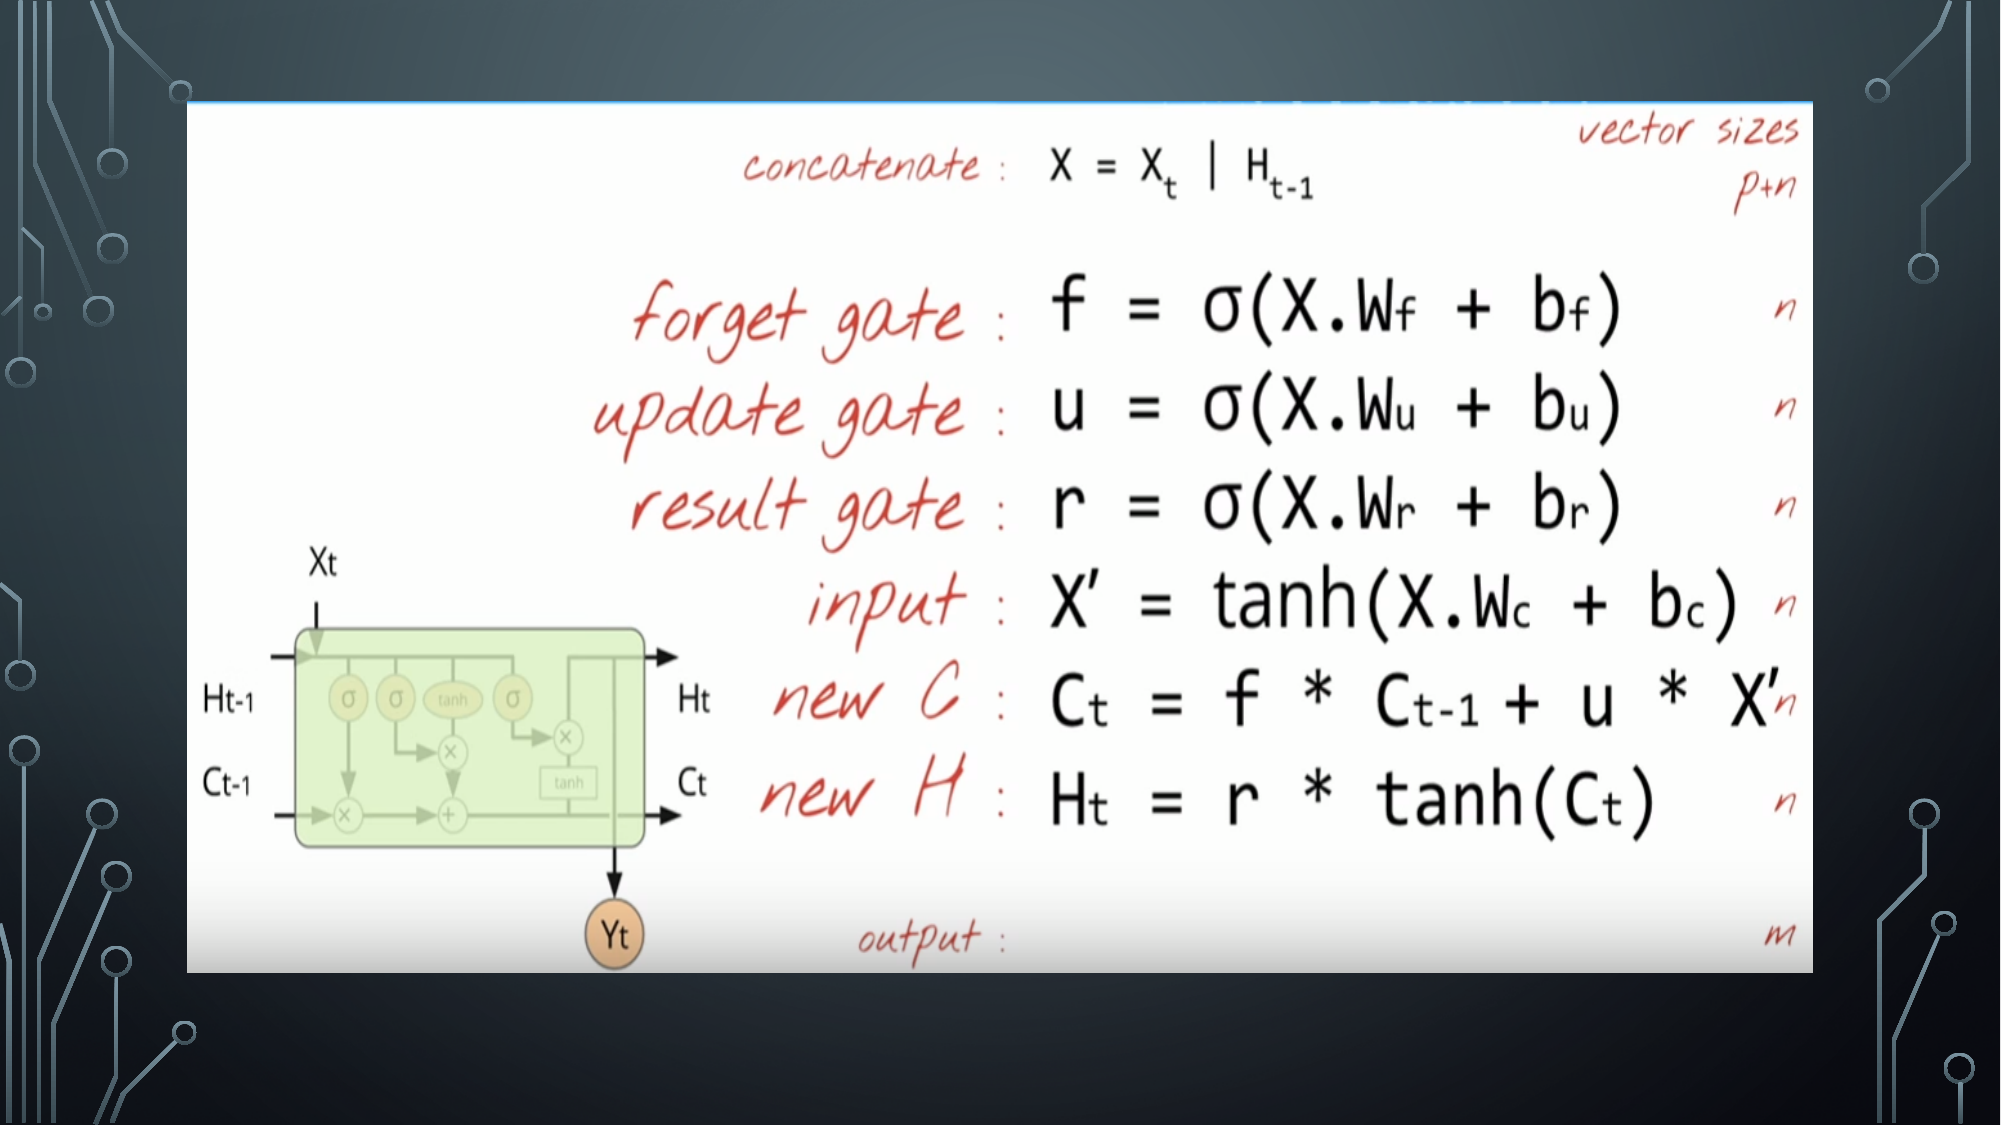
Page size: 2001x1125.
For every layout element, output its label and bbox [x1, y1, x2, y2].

list [186, 101, 1813, 973]
